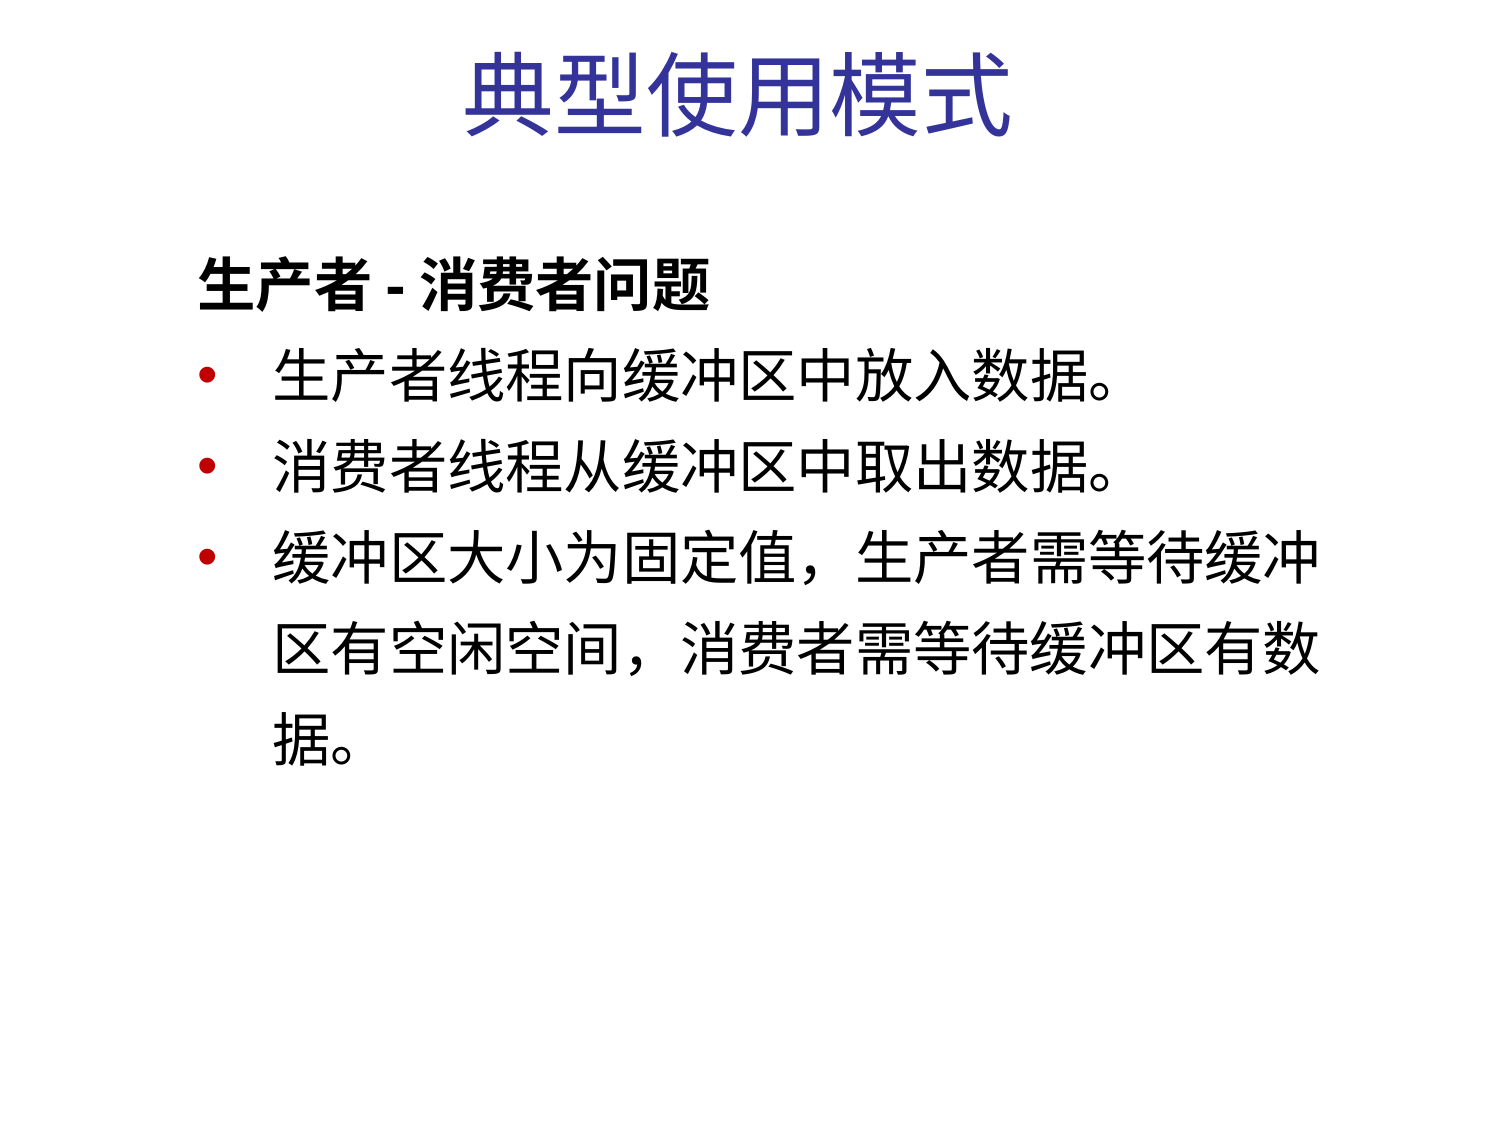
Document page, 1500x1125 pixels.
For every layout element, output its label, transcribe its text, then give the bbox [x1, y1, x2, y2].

title 典型使用模式 [125, 30, 1351, 157]
text_box 生产者-消费者问题 生产者线程向缓冲区中放入数据。 消费者线程从缓冲区中取出数据。 缓冲区大小为固定值，生产者需等待缓冲区有空闲空间，消费者需等待缓冲区有数据。 [182, 219, 1394, 781]
